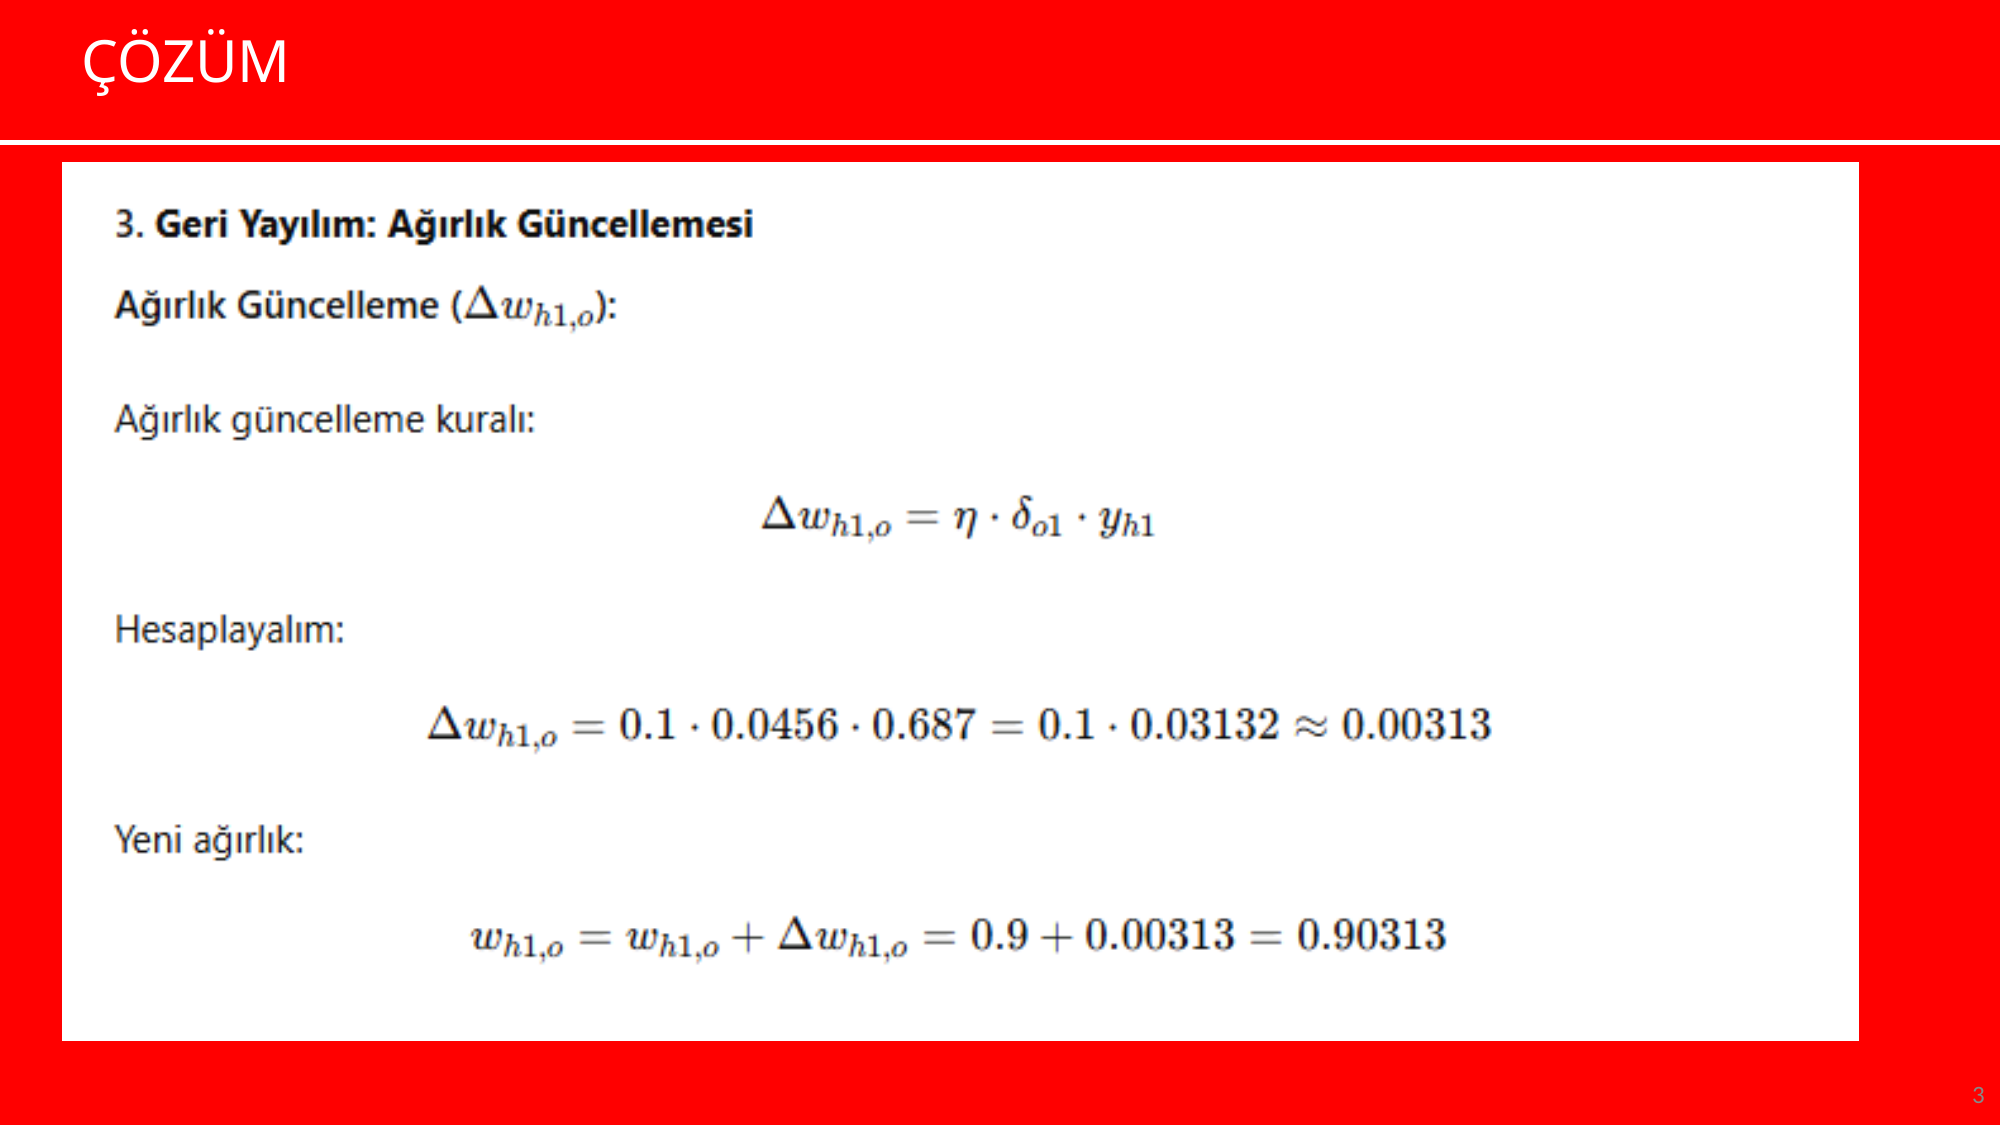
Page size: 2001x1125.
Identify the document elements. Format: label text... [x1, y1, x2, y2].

title ÇÖZÜM [79, 0, 1904, 154]
picture [61, 161, 1860, 1041]
text_box 3 [1970, 1076, 1987, 1109]
